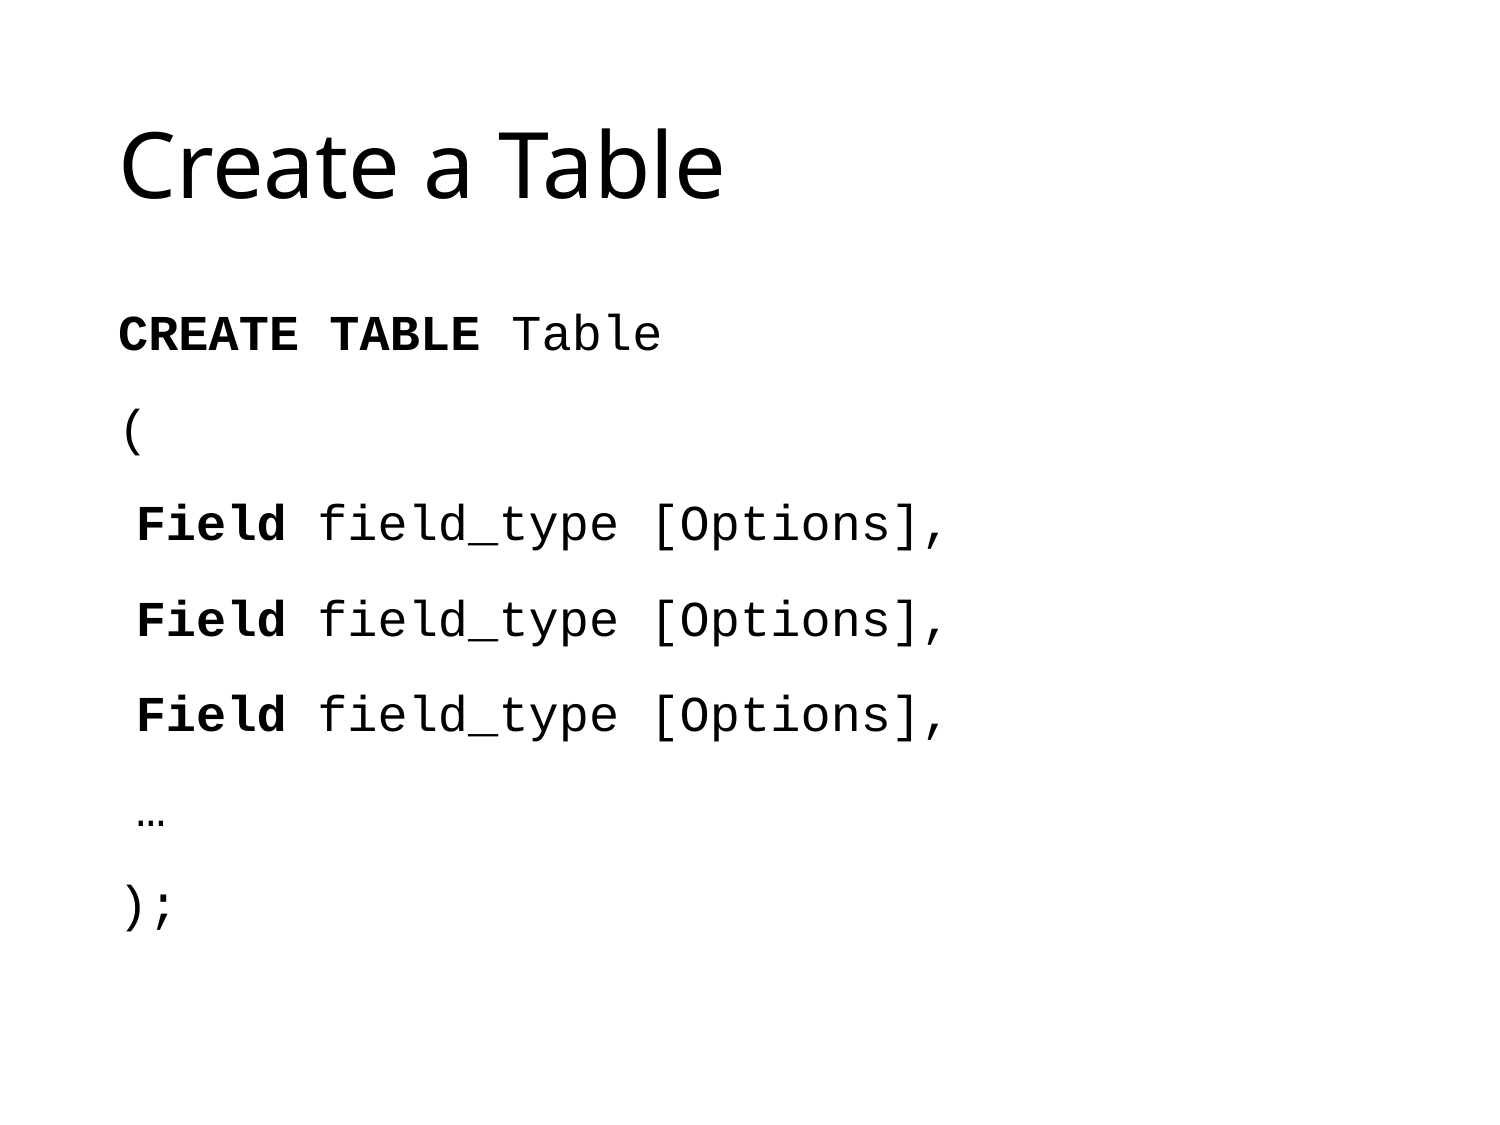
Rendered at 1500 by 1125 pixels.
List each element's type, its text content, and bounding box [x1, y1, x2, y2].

title Create a Table [103, 59, 1397, 278]
list CREATE TABLE Table ( Field field_type [Options], Field field_type [Options], Field field_type [Options], … ); [103, 299, 1397, 1014]
